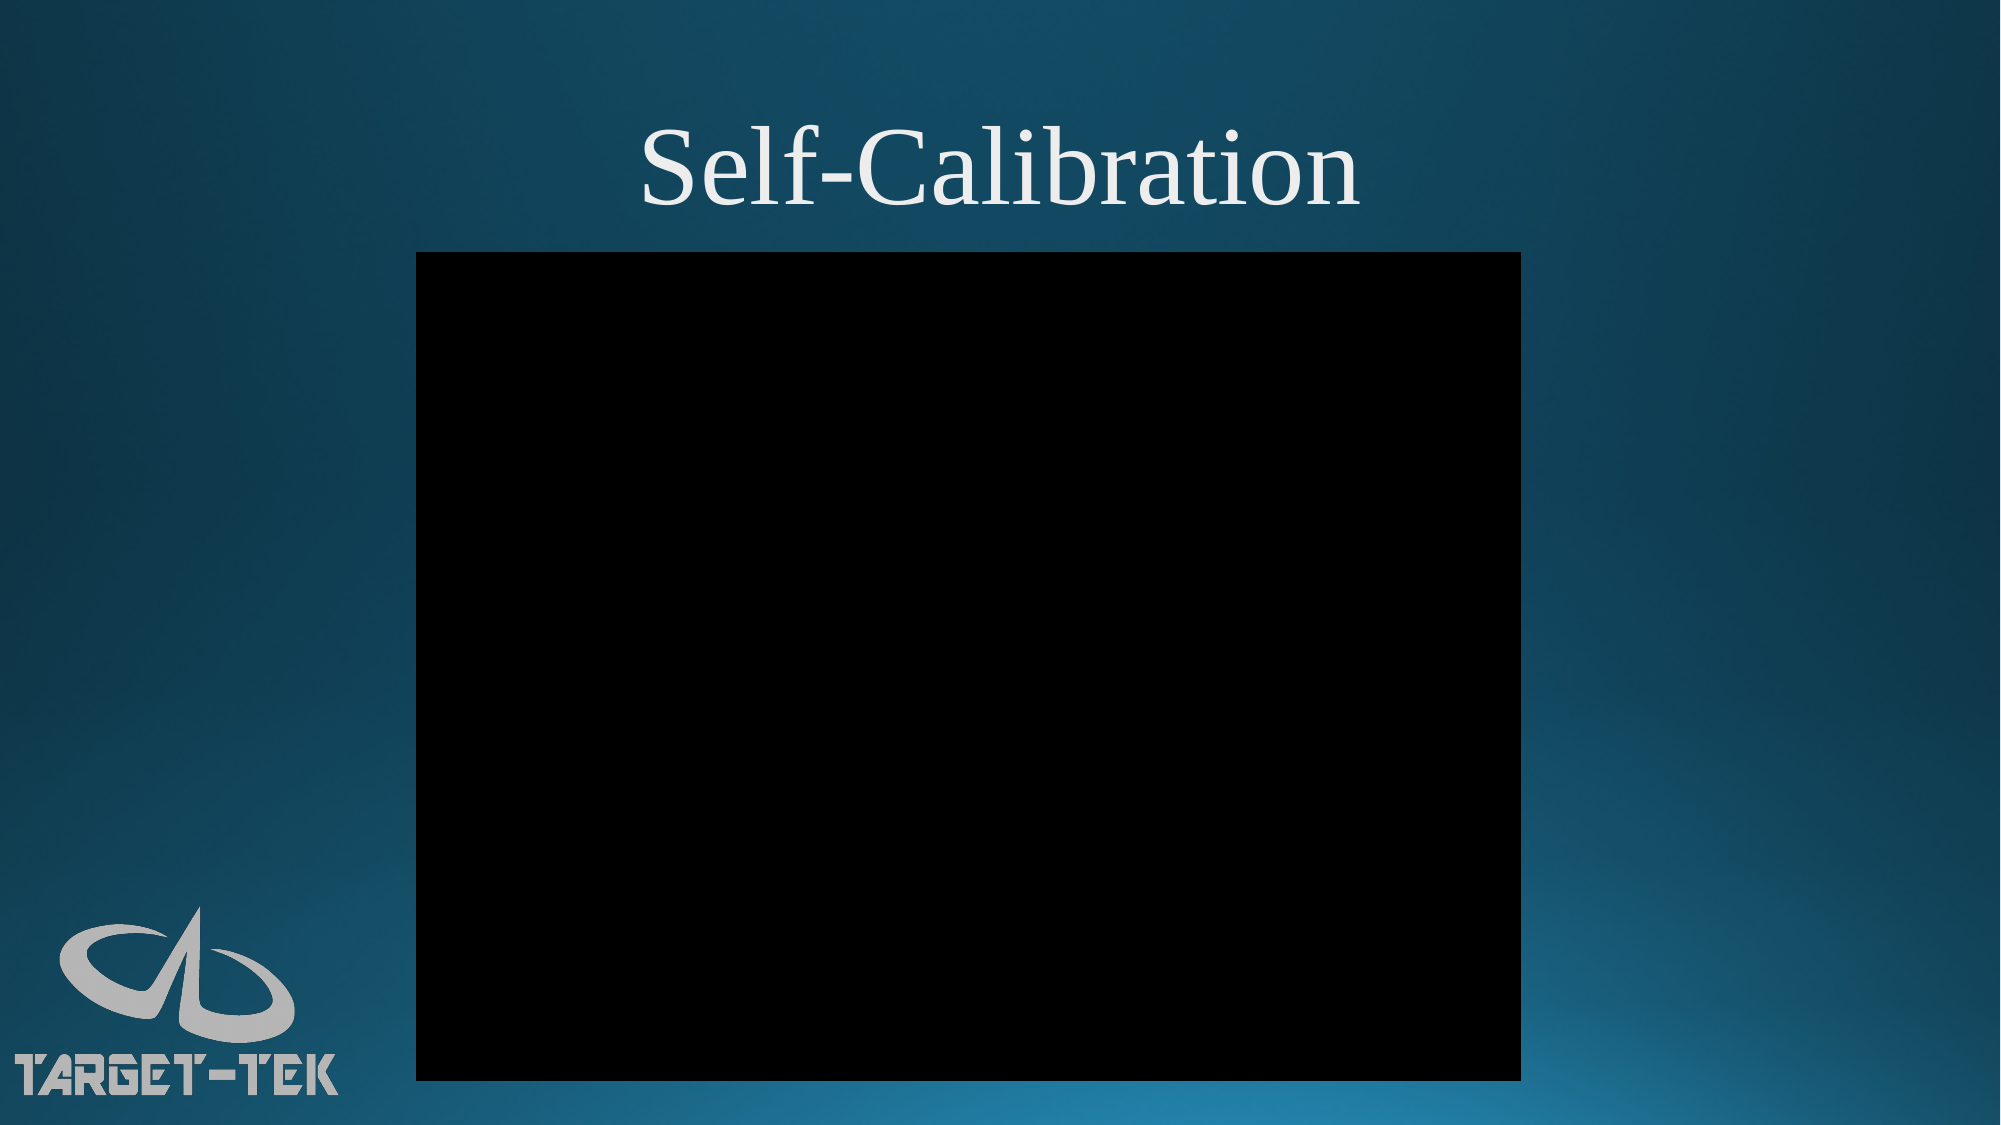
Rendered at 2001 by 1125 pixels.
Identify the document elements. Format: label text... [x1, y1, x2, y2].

picture [0, 0, 2001, 1125]
title Self-Calibration [137, 59, 1863, 278]
